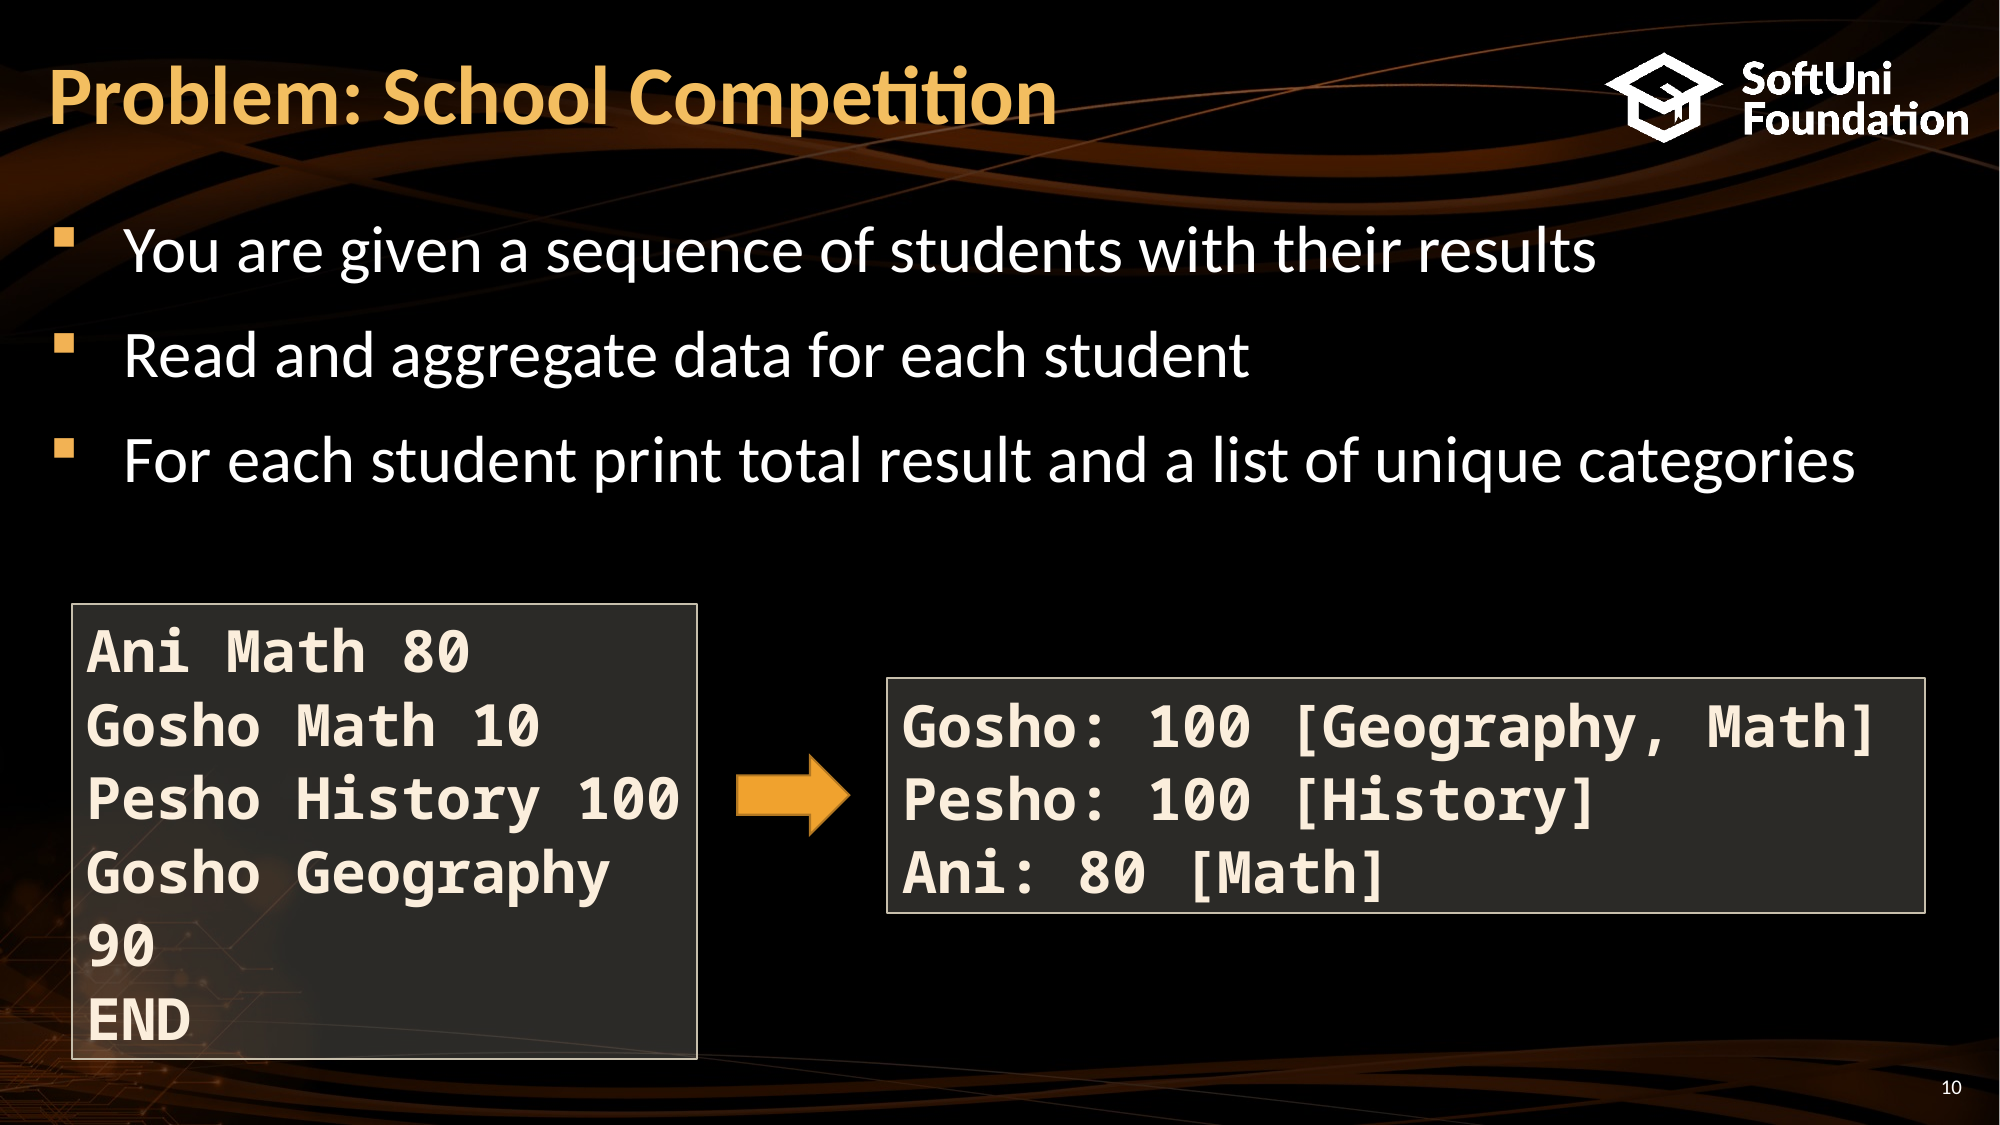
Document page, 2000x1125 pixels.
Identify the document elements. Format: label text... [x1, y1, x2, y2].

picture [0, 0, 2000, 1125]
list You are given a sequence of students with their results Read and aggregate data for each student For each student print total result and a list of unique categories [31, 200, 1938, 1114]
title Problem: School Competition [30, 6, 1602, 189]
text_box Gosho: 100 [Geography, Math] Pesho: 100 [History] Ani: 80 [Math] [887, 677, 1926, 913]
text_box Ani Math 80 Gosho Math 10 Pesho History 100 Gosho Geography 90 END [71, 603, 697, 1060]
text_box [736, 753, 851, 838]
slide_number 10 [1938, 1070, 1968, 1103]
